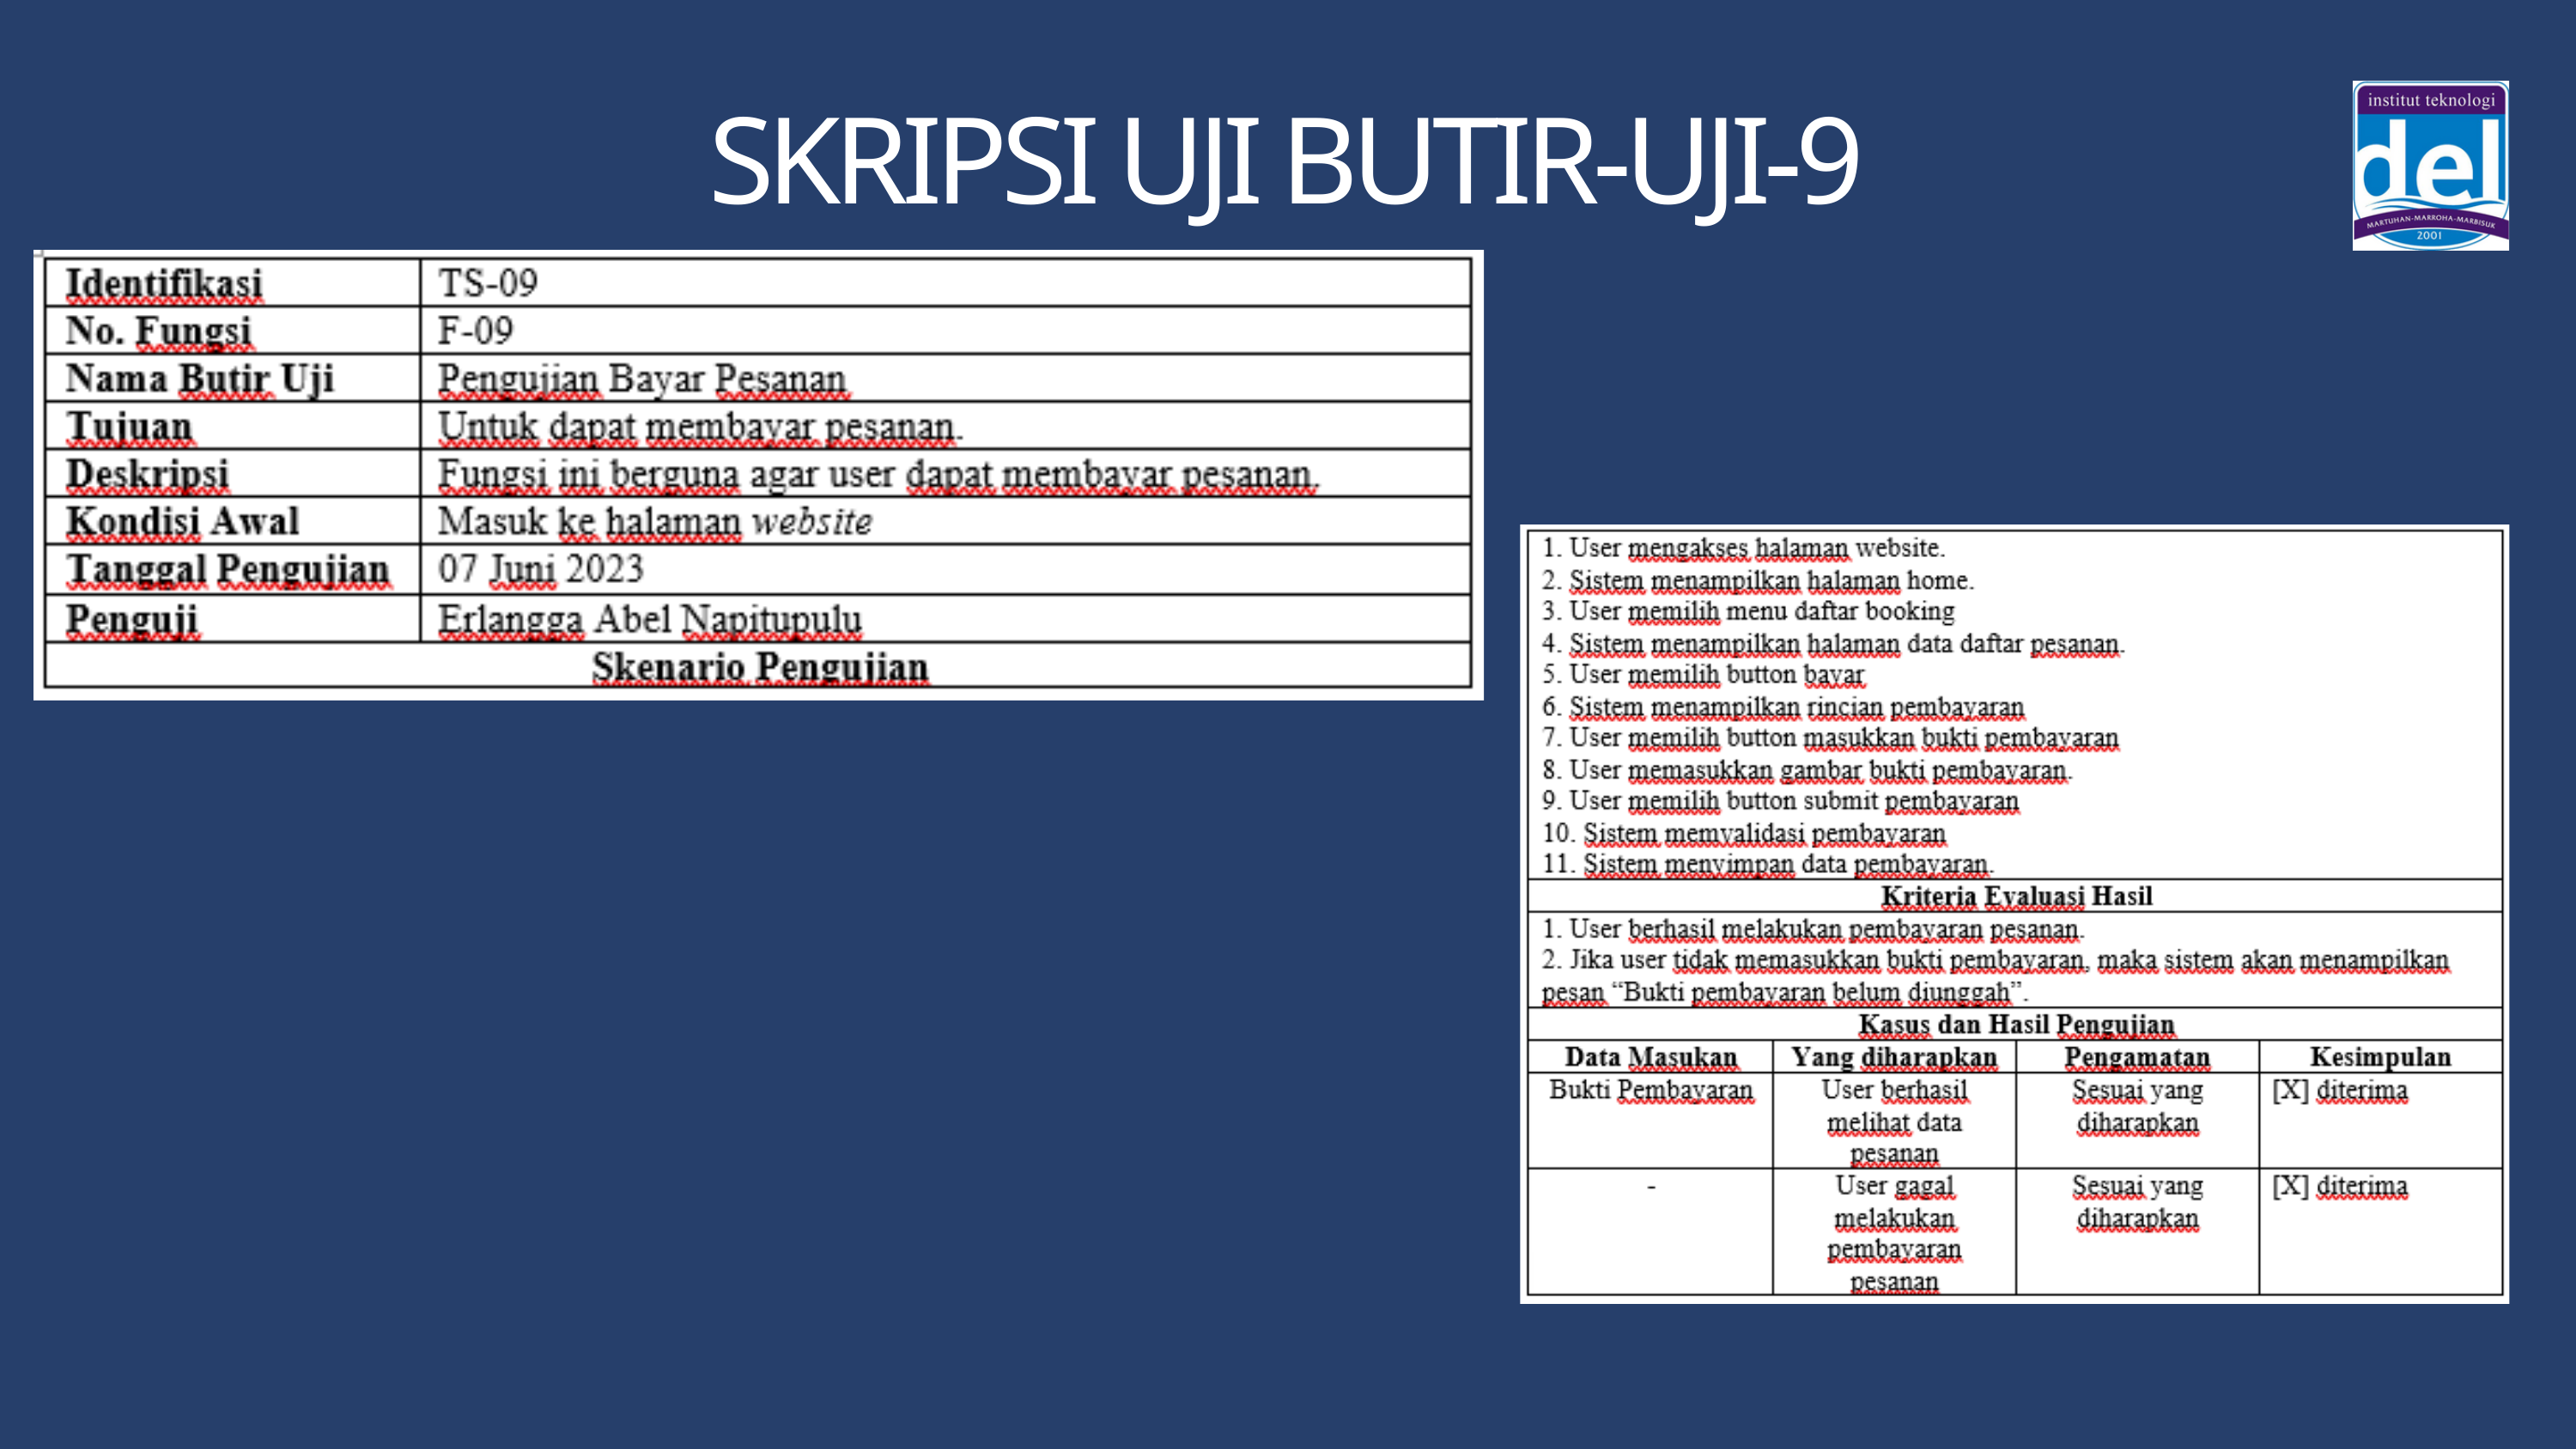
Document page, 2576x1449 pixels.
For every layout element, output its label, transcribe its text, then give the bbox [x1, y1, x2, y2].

text_box [1520, 524, 2510, 1304]
text_box [2353, 81, 2510, 251]
text_box SKRIPSI UJI BUTIR-UJI-9 [232, 118, 2342, 228]
text_box [33, 250, 1485, 701]
